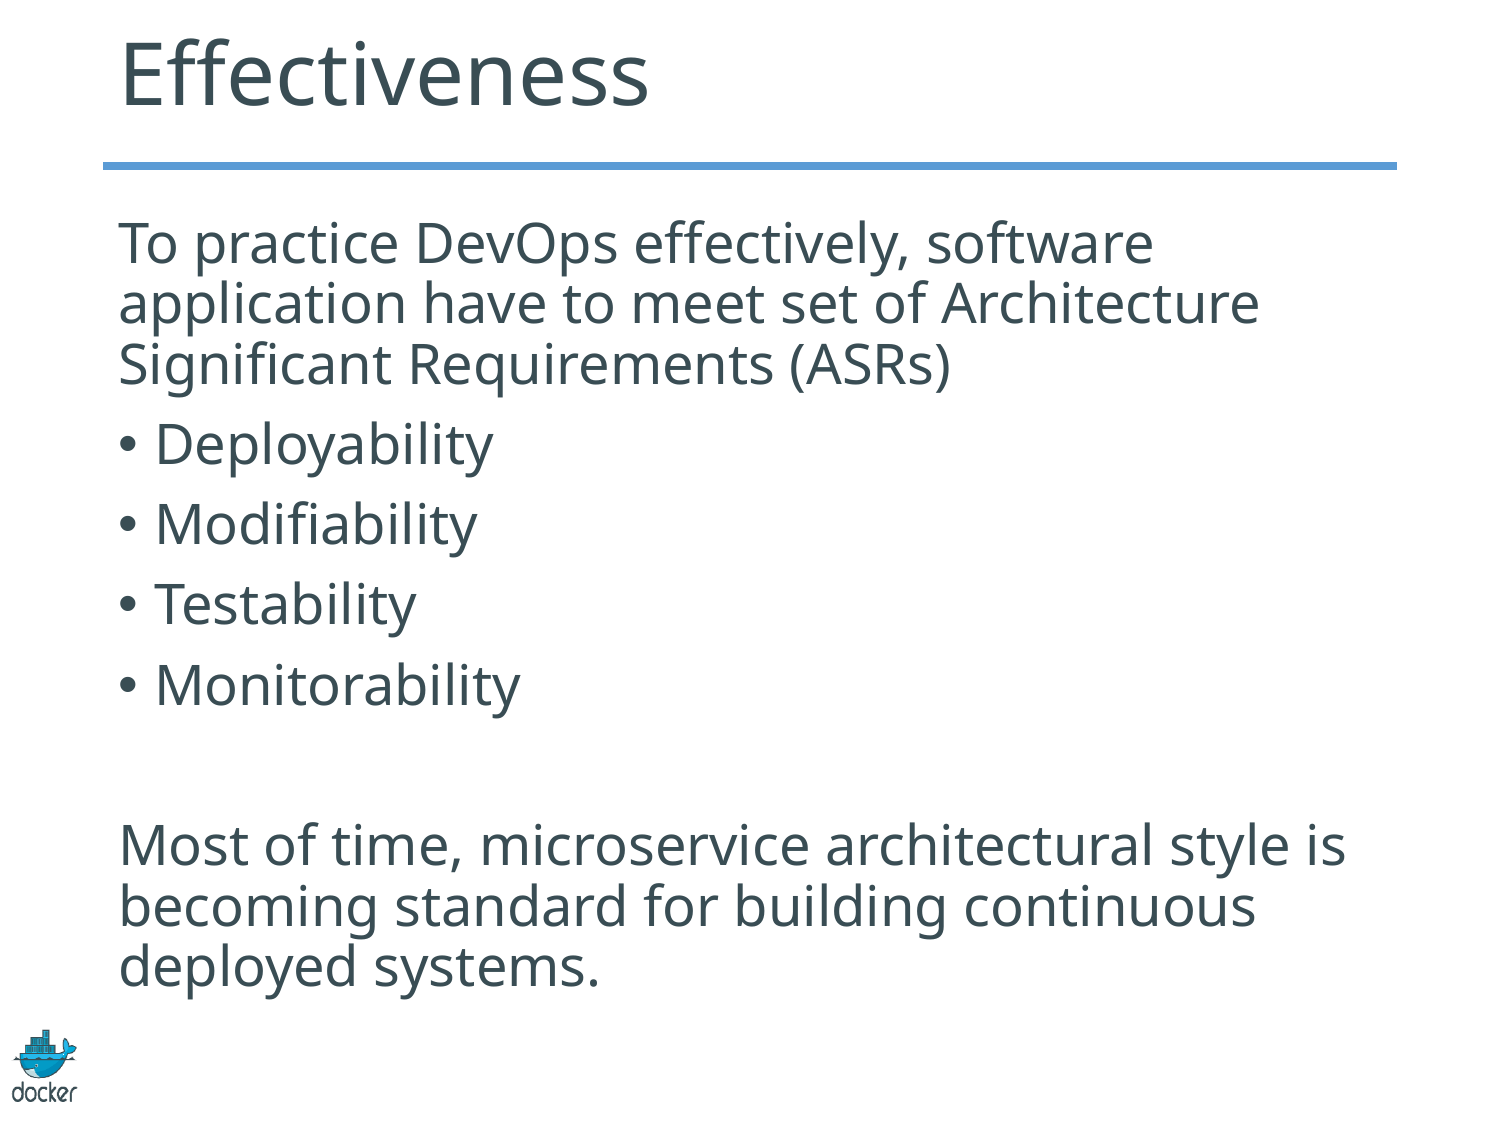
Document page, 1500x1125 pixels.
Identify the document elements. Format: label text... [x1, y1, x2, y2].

picture [0, 1010, 98, 1121]
title Effectiveness [103, 22, 1397, 133]
list To practice DevOps effectively, software application have to meet set of Architecture Significant Requirements (ASRs) Deployability Modifiability Testability Monitorability Most of time, microservice architectural style is becoming standard for building continuous deployed systems. [103, 207, 1397, 1014]
